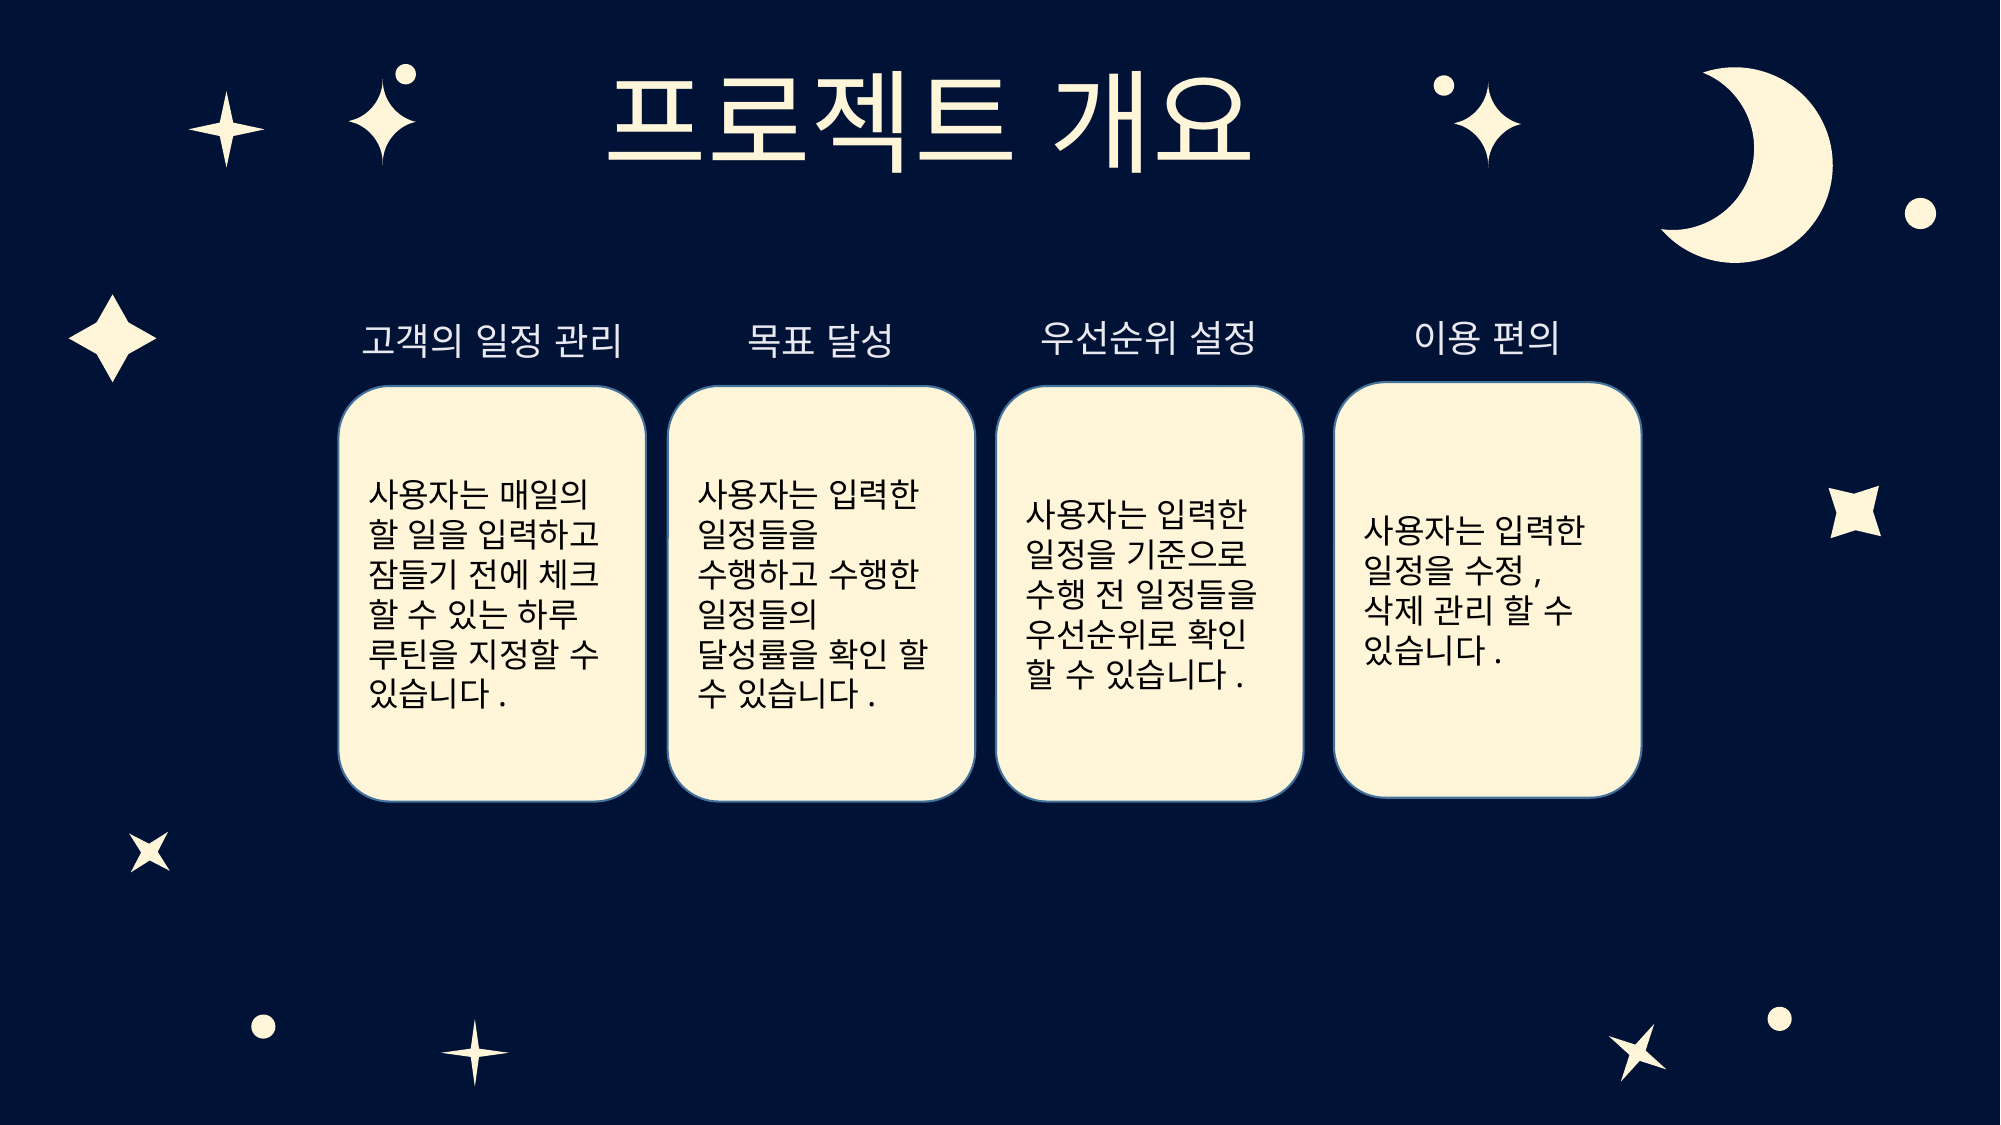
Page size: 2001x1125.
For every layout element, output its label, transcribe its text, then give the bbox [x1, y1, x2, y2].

text_box 사용자는 매일의 할 일을 입력하고 잠들기 전에 체크 할 수 있는 하루 루틴을 지정할 수 있습니다. [337, 408, 647, 803]
text_box [1450, 80, 1522, 169]
text_box 이용 편의 [1398, 307, 1577, 367]
text_box [394, 62, 417, 86]
text_box [126, 828, 173, 876]
text_box [1766, 1005, 1793, 1032]
text_box [1608, 1023, 1668, 1083]
text_box [66, 292, 159, 385]
text_box [1903, 196, 1938, 231]
text_box 프로젝트 개요 [372, 44, 1488, 195]
text_box 사용자는 입력한 일정을 기준으로 수행 전 일정들을 우선순위로 확인 할 수 있습니다. [994, 384, 1305, 803]
text_box [250, 1013, 277, 1040]
text_box 사용자는 입력한 일정들을 수행하고 수행한 일정들의 달성률을 확인 할 수 있습니다. [666, 384, 977, 803]
text_box [188, 91, 265, 168]
text_box [345, 105, 372, 137]
text_box 우선순위 설정 [1026, 307, 1274, 367]
text_box 사용자는 입력한 일정을 수정, 삭제 관리 할 수 있습니다. [1332, 381, 1643, 799]
text_box [1432, 74, 1456, 97]
text_box [1658, 66, 1834, 264]
text_box [440, 1018, 509, 1087]
text_box [1826, 484, 1883, 540]
text_box 고객의 일정 관리 [346, 310, 639, 416]
text_box 목표 달성 [732, 310, 911, 371]
